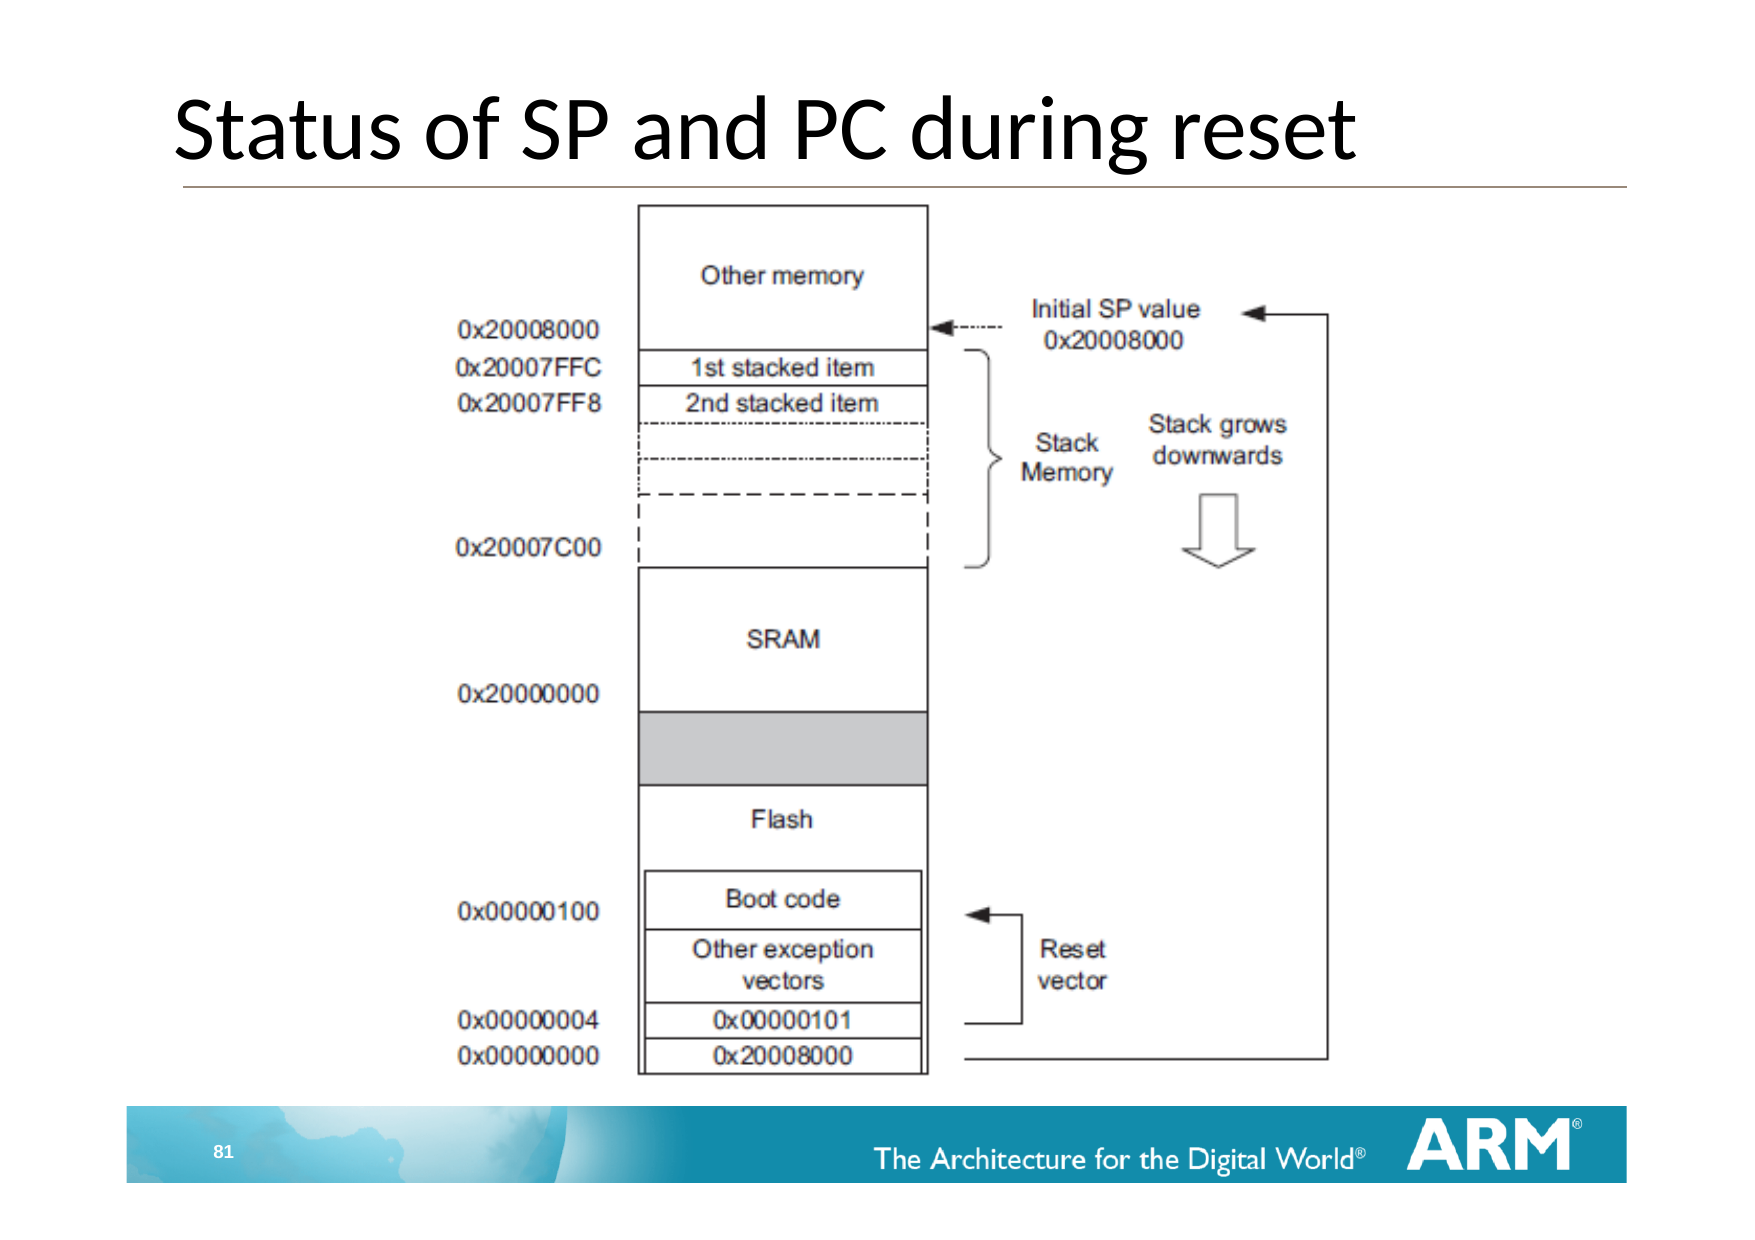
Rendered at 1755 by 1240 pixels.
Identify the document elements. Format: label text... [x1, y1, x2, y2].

picture [126, 1106, 1627, 1183]
slide_number 81 [198, 1139, 287, 1187]
picture [410, 194, 1344, 1086]
title Status of SP and PC during reset [173, 80, 1581, 172]
